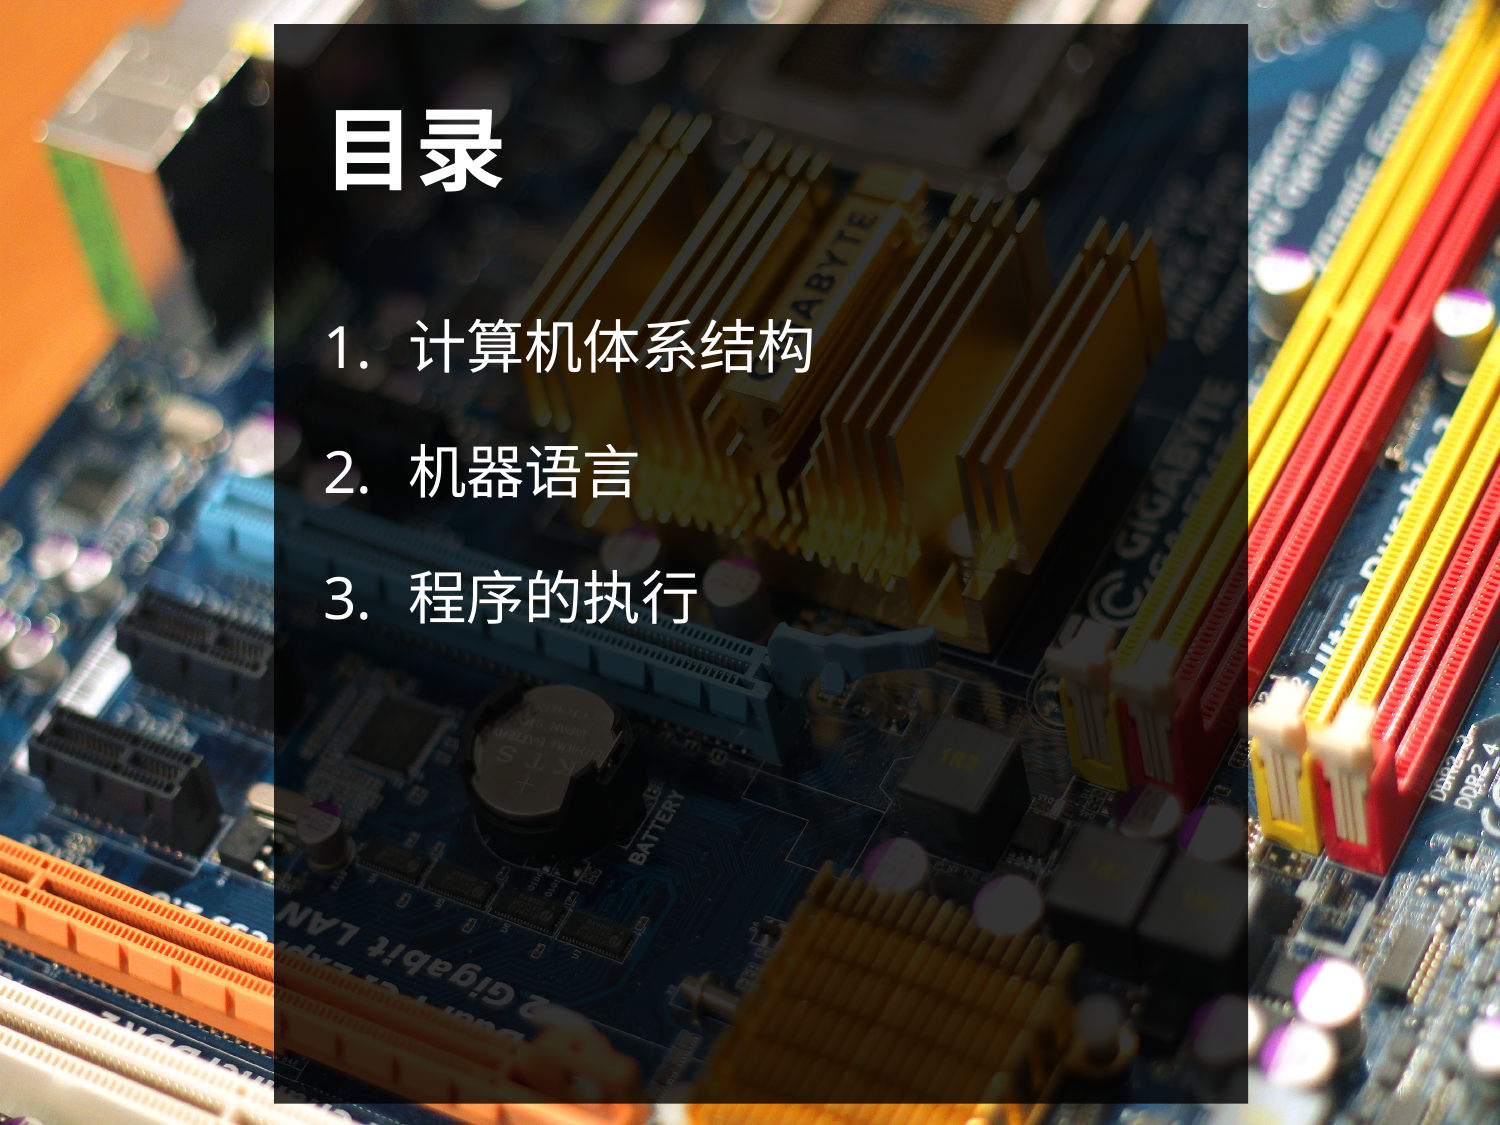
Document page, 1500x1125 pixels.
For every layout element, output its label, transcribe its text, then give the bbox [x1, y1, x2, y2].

text_box [273, 23, 1249, 1105]
list 计算机体系结构 机器语言 程序的执行 [308, 267, 1136, 1052]
title 目录 [308, 77, 1154, 230]
picture [0, 0, 1500, 1125]
